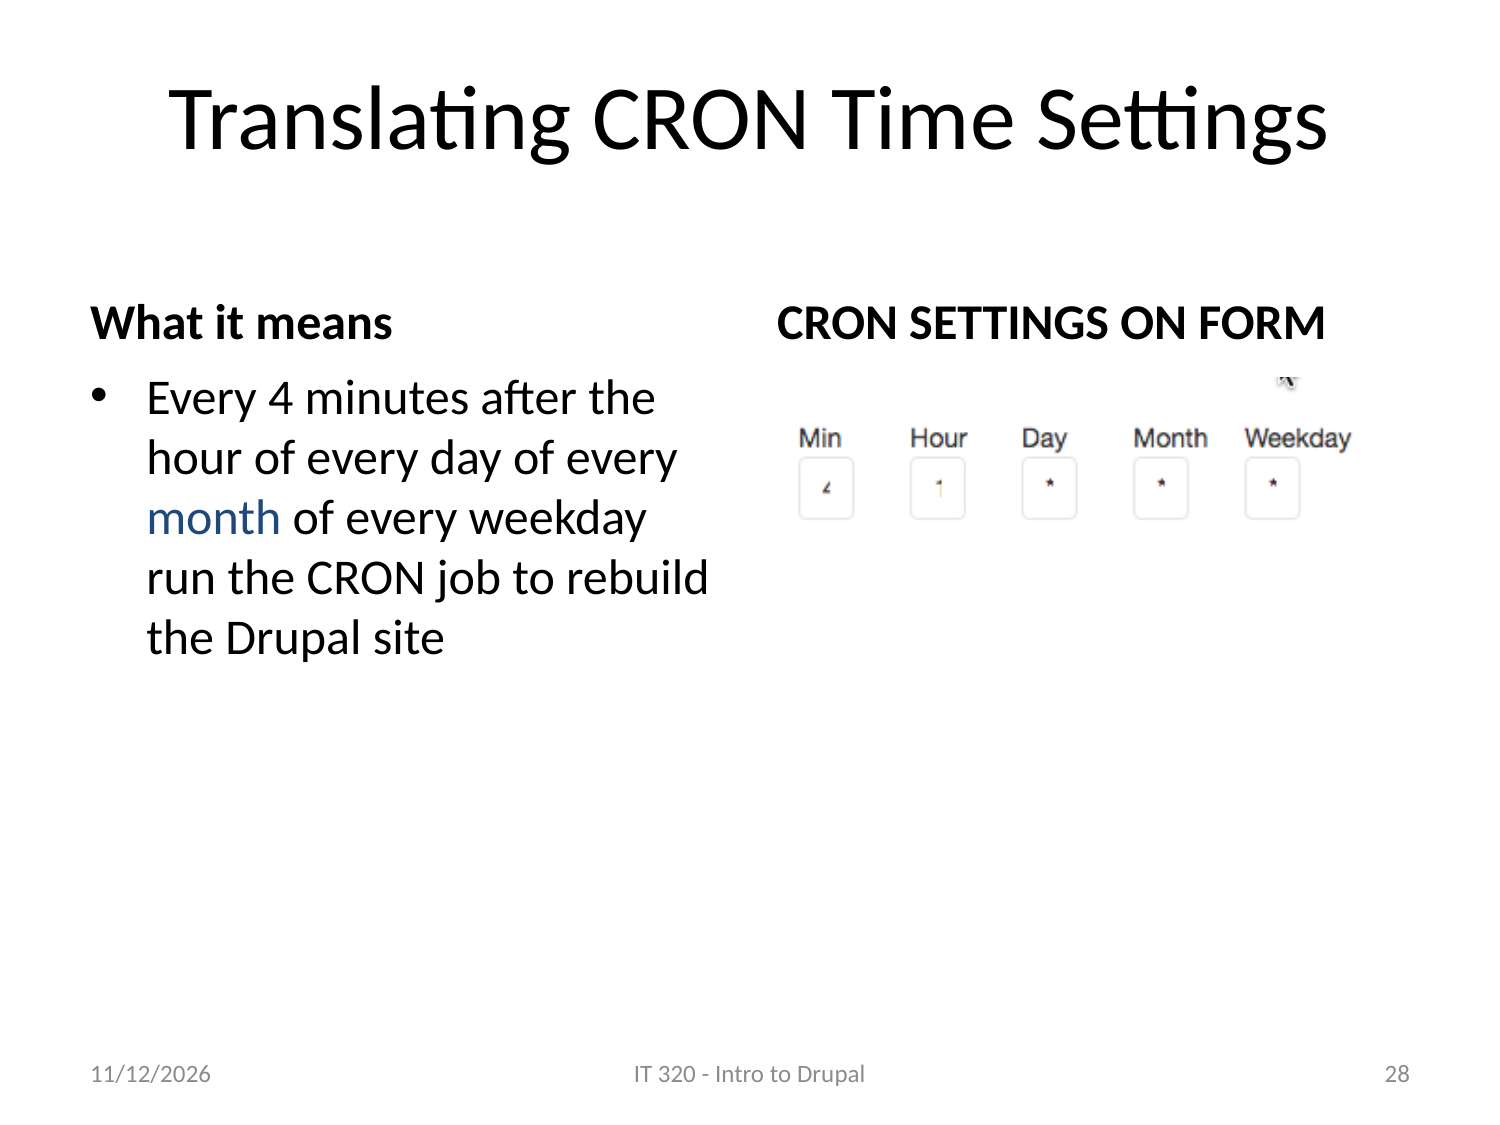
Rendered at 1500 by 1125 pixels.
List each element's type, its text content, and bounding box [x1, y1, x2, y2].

list Every 4 minutes after the hour of every day of every month of every weekday run the CRON job to rebuild the Drupal site [75, 356, 738, 1005]
slide_number 28 [1074, 1042, 1425, 1103]
list What it means [75, 251, 738, 356]
title Translating CRON Time Settings [75, 45, 1425, 182]
footer IT 320 - Intro to Drupal [512, 1042, 988, 1103]
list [743, 376, 1407, 599]
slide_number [75, 1042, 425, 1103]
list CRON SETTINGS ON FORM [761, 251, 1425, 357]
